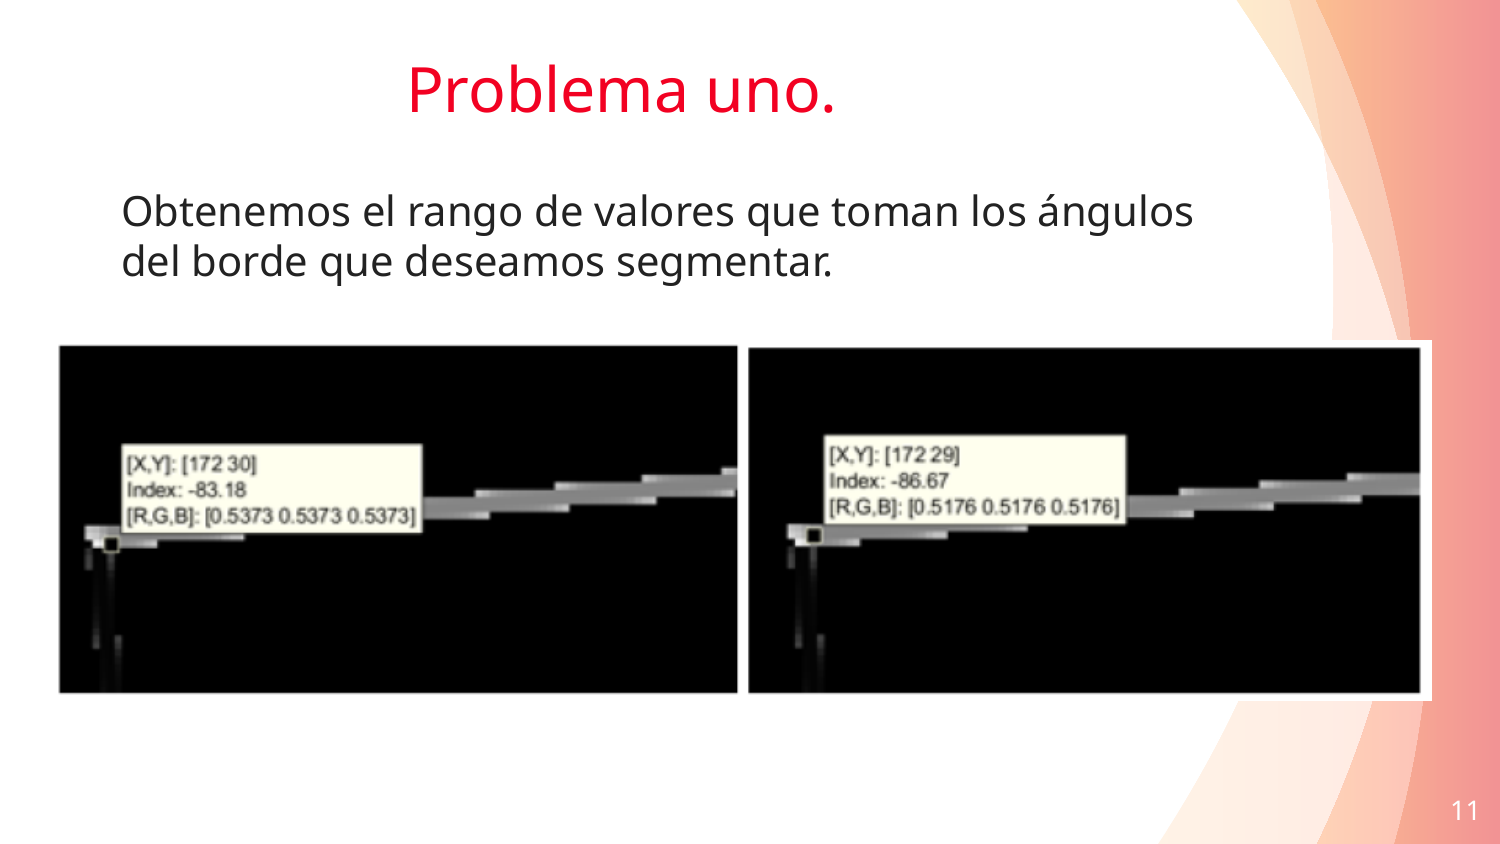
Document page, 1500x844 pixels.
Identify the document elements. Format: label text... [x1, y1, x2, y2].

title Problema uno. [121, 36, 1124, 125]
picture [51, 340, 1432, 701]
slide_number 11 [1391, 779, 1482, 844]
list Obtenemos el rango de valores que toman los ángulos del borde que deseamos segmentar. [121, 185, 1263, 292]
